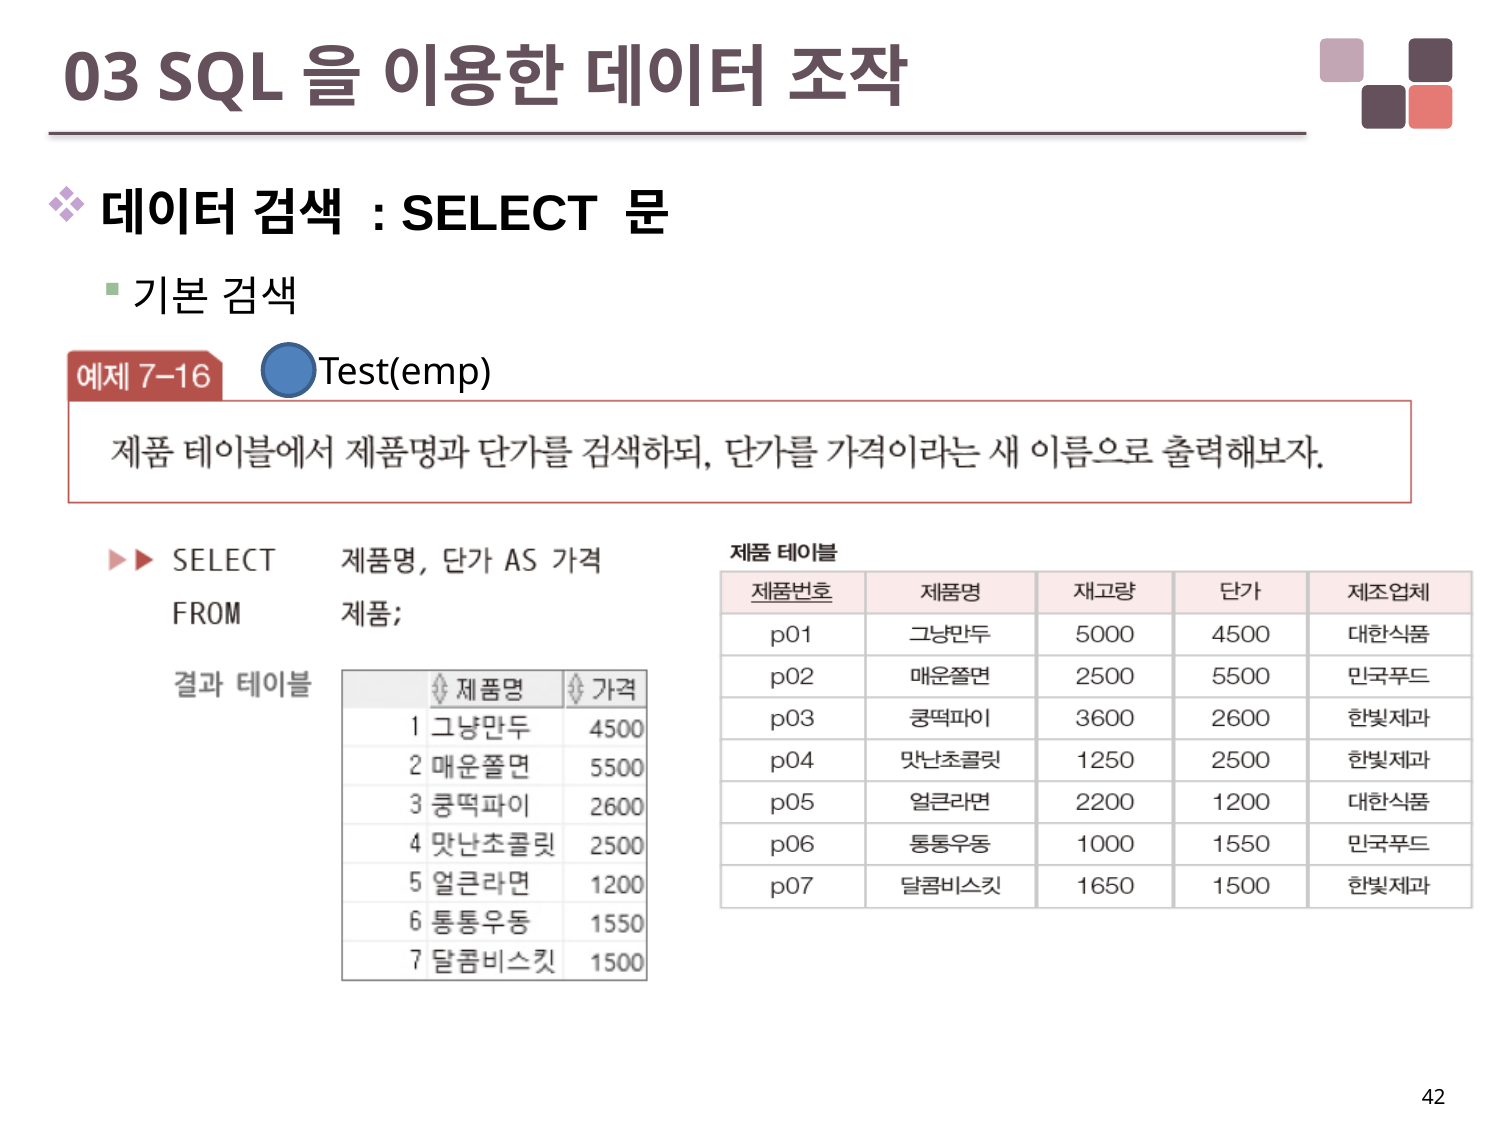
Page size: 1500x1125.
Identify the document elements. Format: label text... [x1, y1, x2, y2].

title 03 SQL을 이용한 데이터 조작 [48, 25, 1459, 123]
picture [54, 333, 1487, 997]
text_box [262, 339, 503, 401]
text_box 데이터 검색 : SELECT 문 기본 검색 [29, 172, 1459, 1083]
